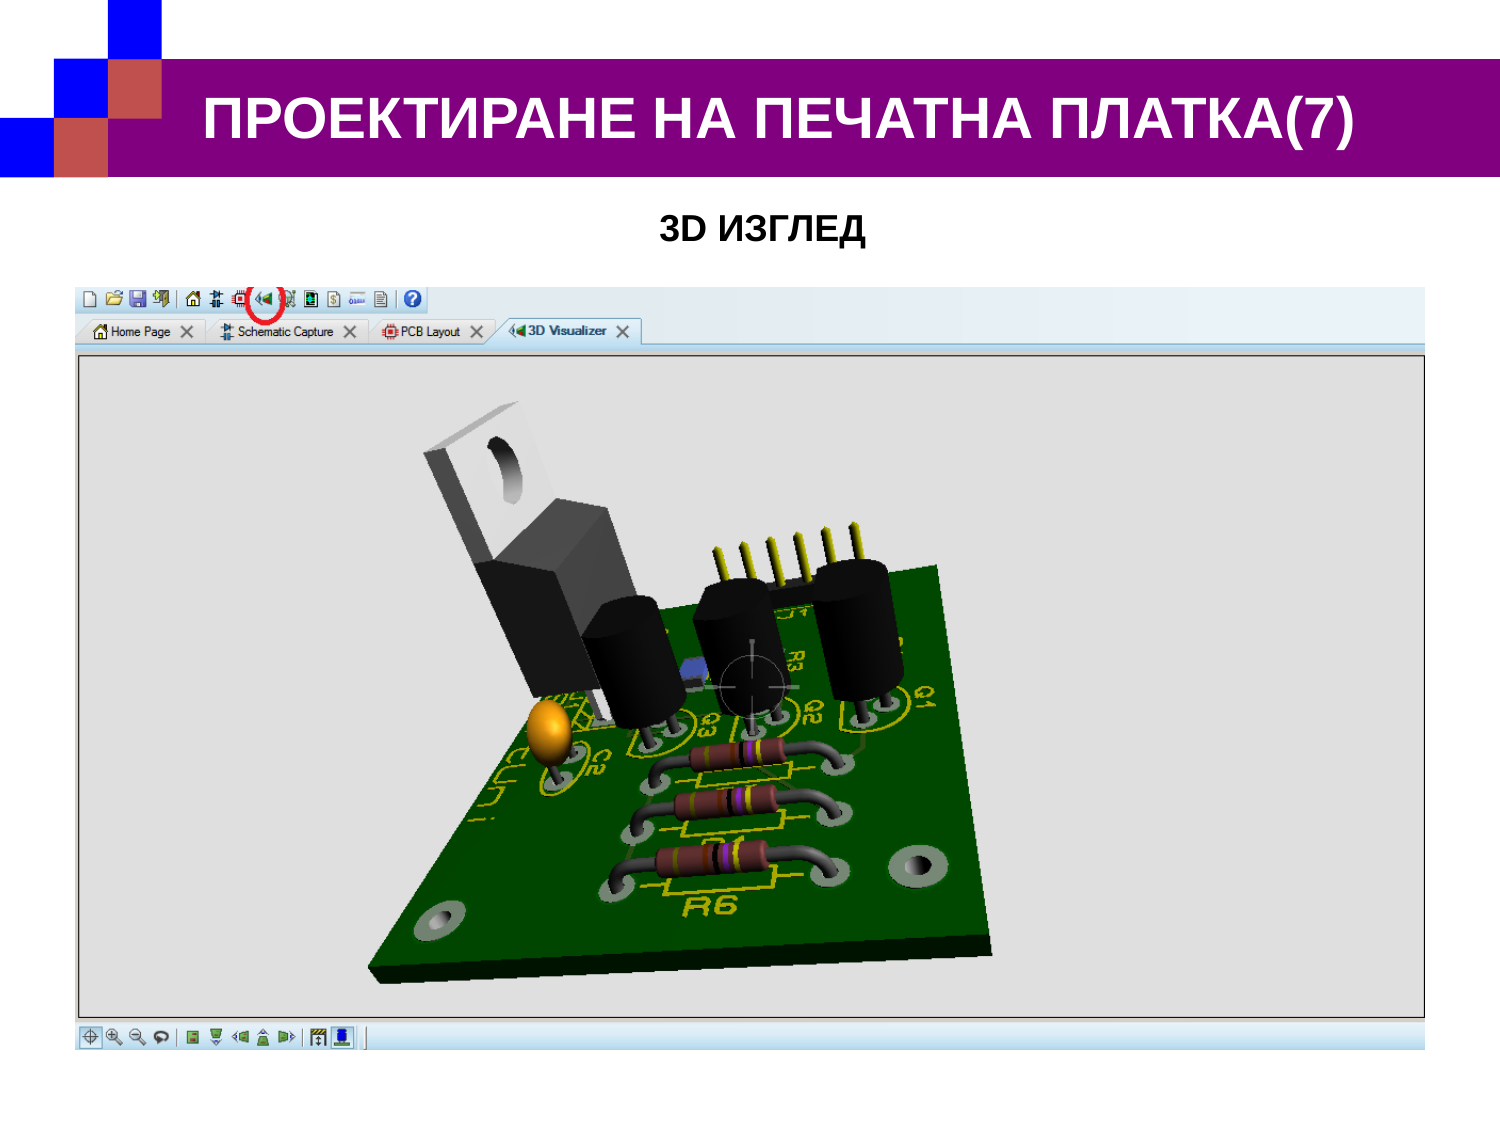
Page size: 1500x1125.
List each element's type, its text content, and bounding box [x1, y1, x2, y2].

text_box 3D ИЗГЛЕД [644, 196, 882, 257]
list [74, 287, 1426, 1050]
title ПРОЕКТИРАНЕ НА ПЕЧАТНА ПЛАТКА(7) [187, 74, 1401, 156]
